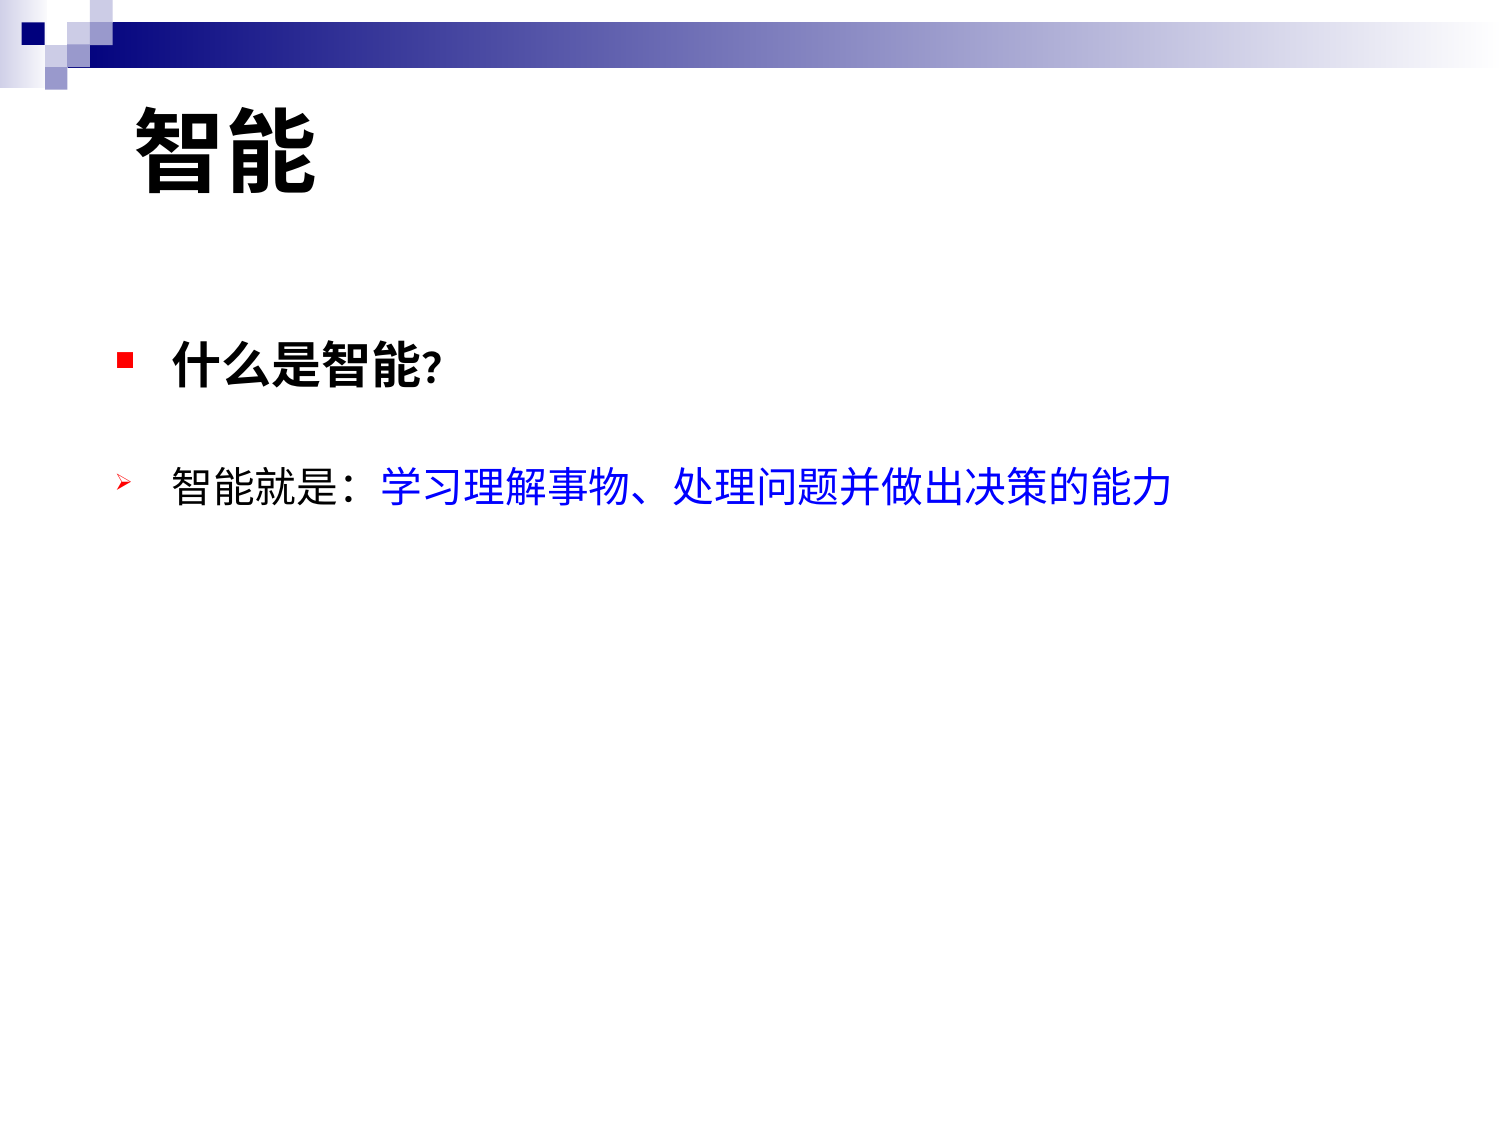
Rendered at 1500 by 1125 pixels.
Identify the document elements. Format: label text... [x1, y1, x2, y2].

list 什么是智能？ 智能就是：学习理解事物、处理问题并做出决策的能力 [100, 326, 1451, 964]
title 智能 [118, 89, 1382, 209]
